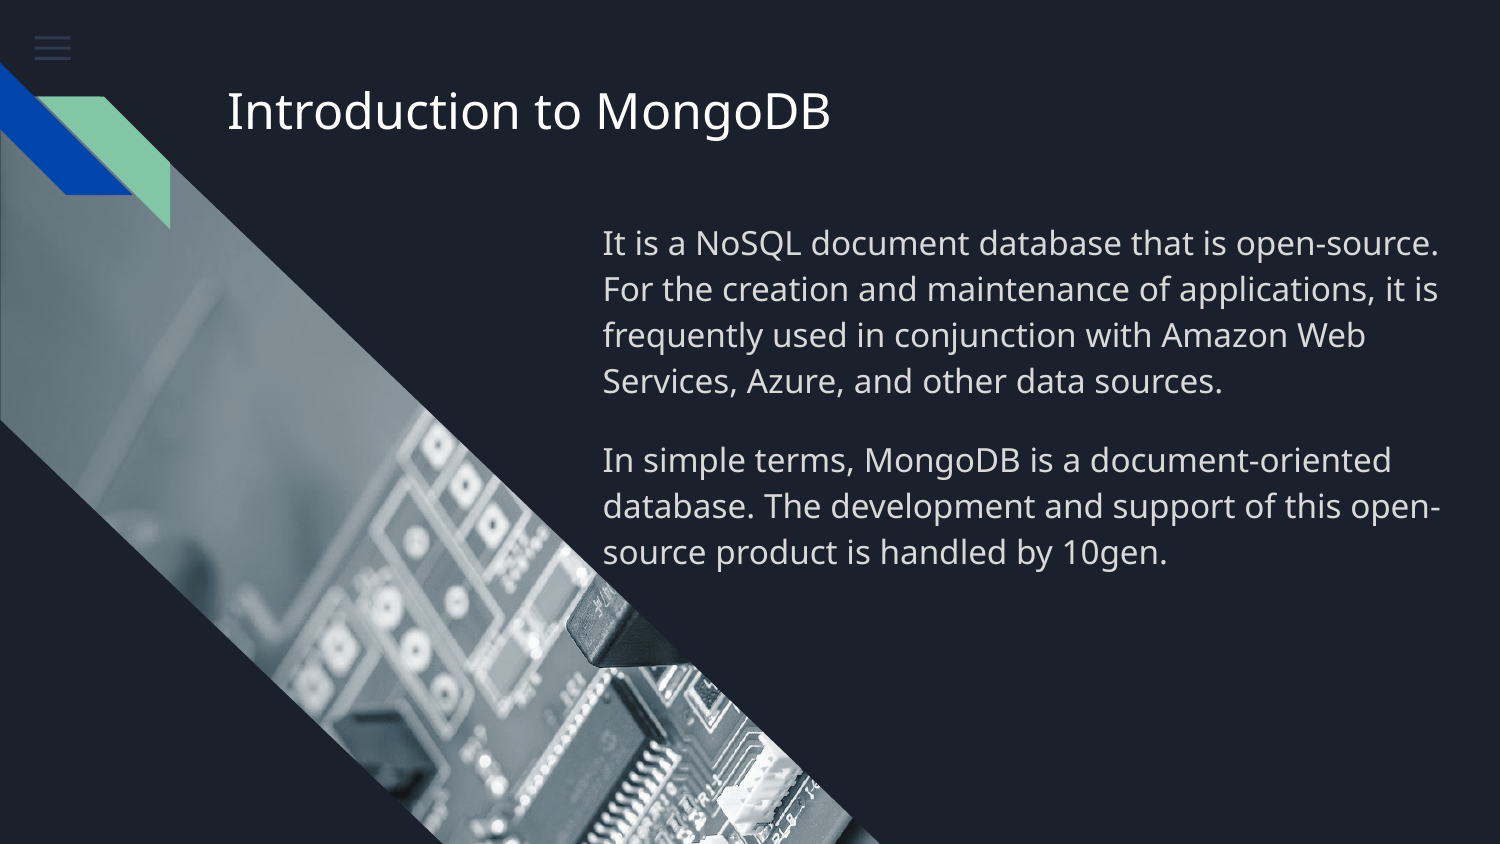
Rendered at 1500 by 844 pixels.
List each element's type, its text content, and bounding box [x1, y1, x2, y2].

list It is a NoSQL document database that is open-source. For the creation and maintenance of applications, it is frequently used in conjunction with Amazon Web Services, Azure, and other data sources. In simple terms, MongoDB is a document-oriented database. The development and support of this open-source product is handled by 10gen. [587, 201, 1495, 580]
title Introduction to MongoDB [212, 64, 1368, 215]
picture [0, 97, 880, 844]
